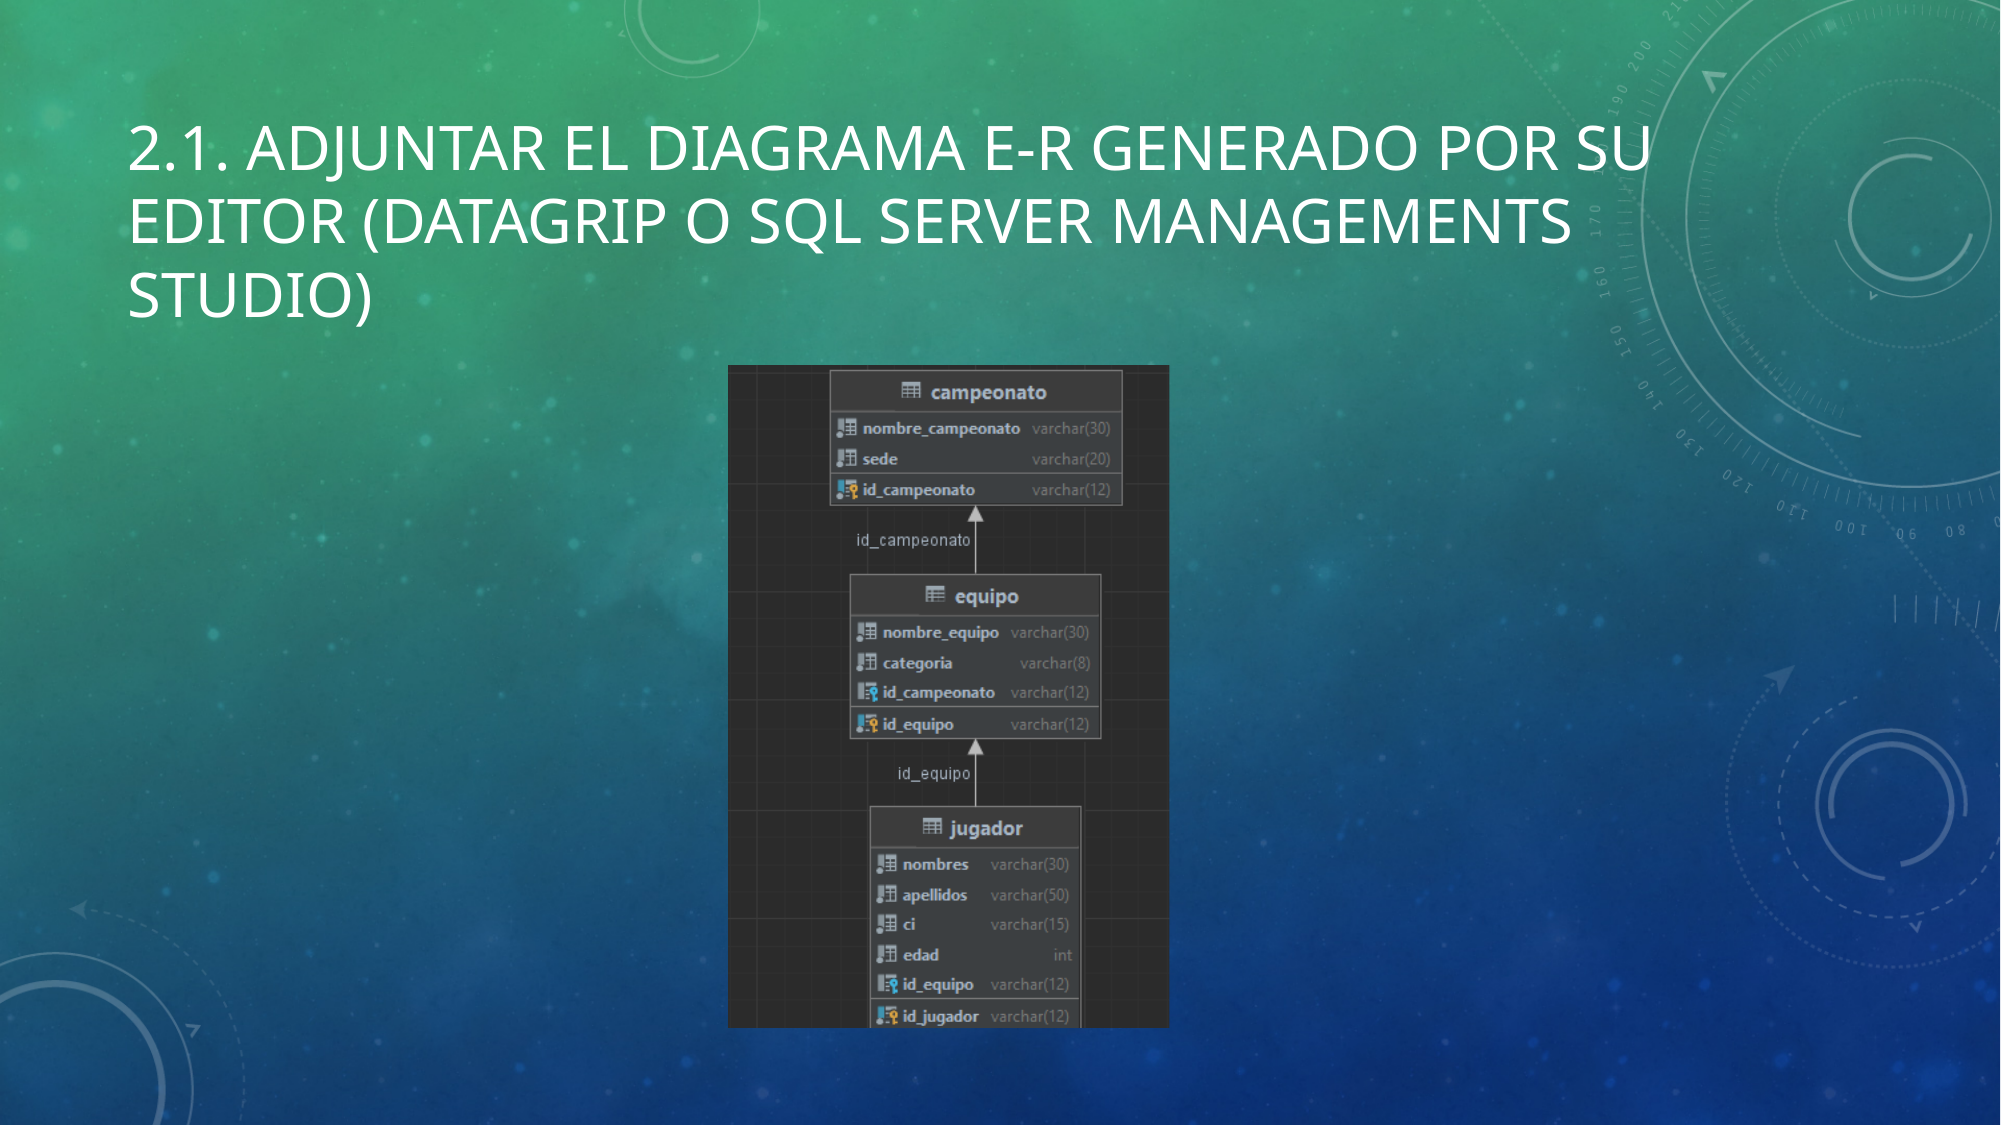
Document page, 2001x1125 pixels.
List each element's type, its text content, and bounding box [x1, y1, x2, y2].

picture [0, 0, 2001, 1125]
title 2.1. Adjuntar el diagrama E-R GENERADO por su editor (DATAGRIP o SQL SERVER MANAGEMENTS STUDIO) [112, 99, 1775, 339]
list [727, 365, 1170, 1028]
